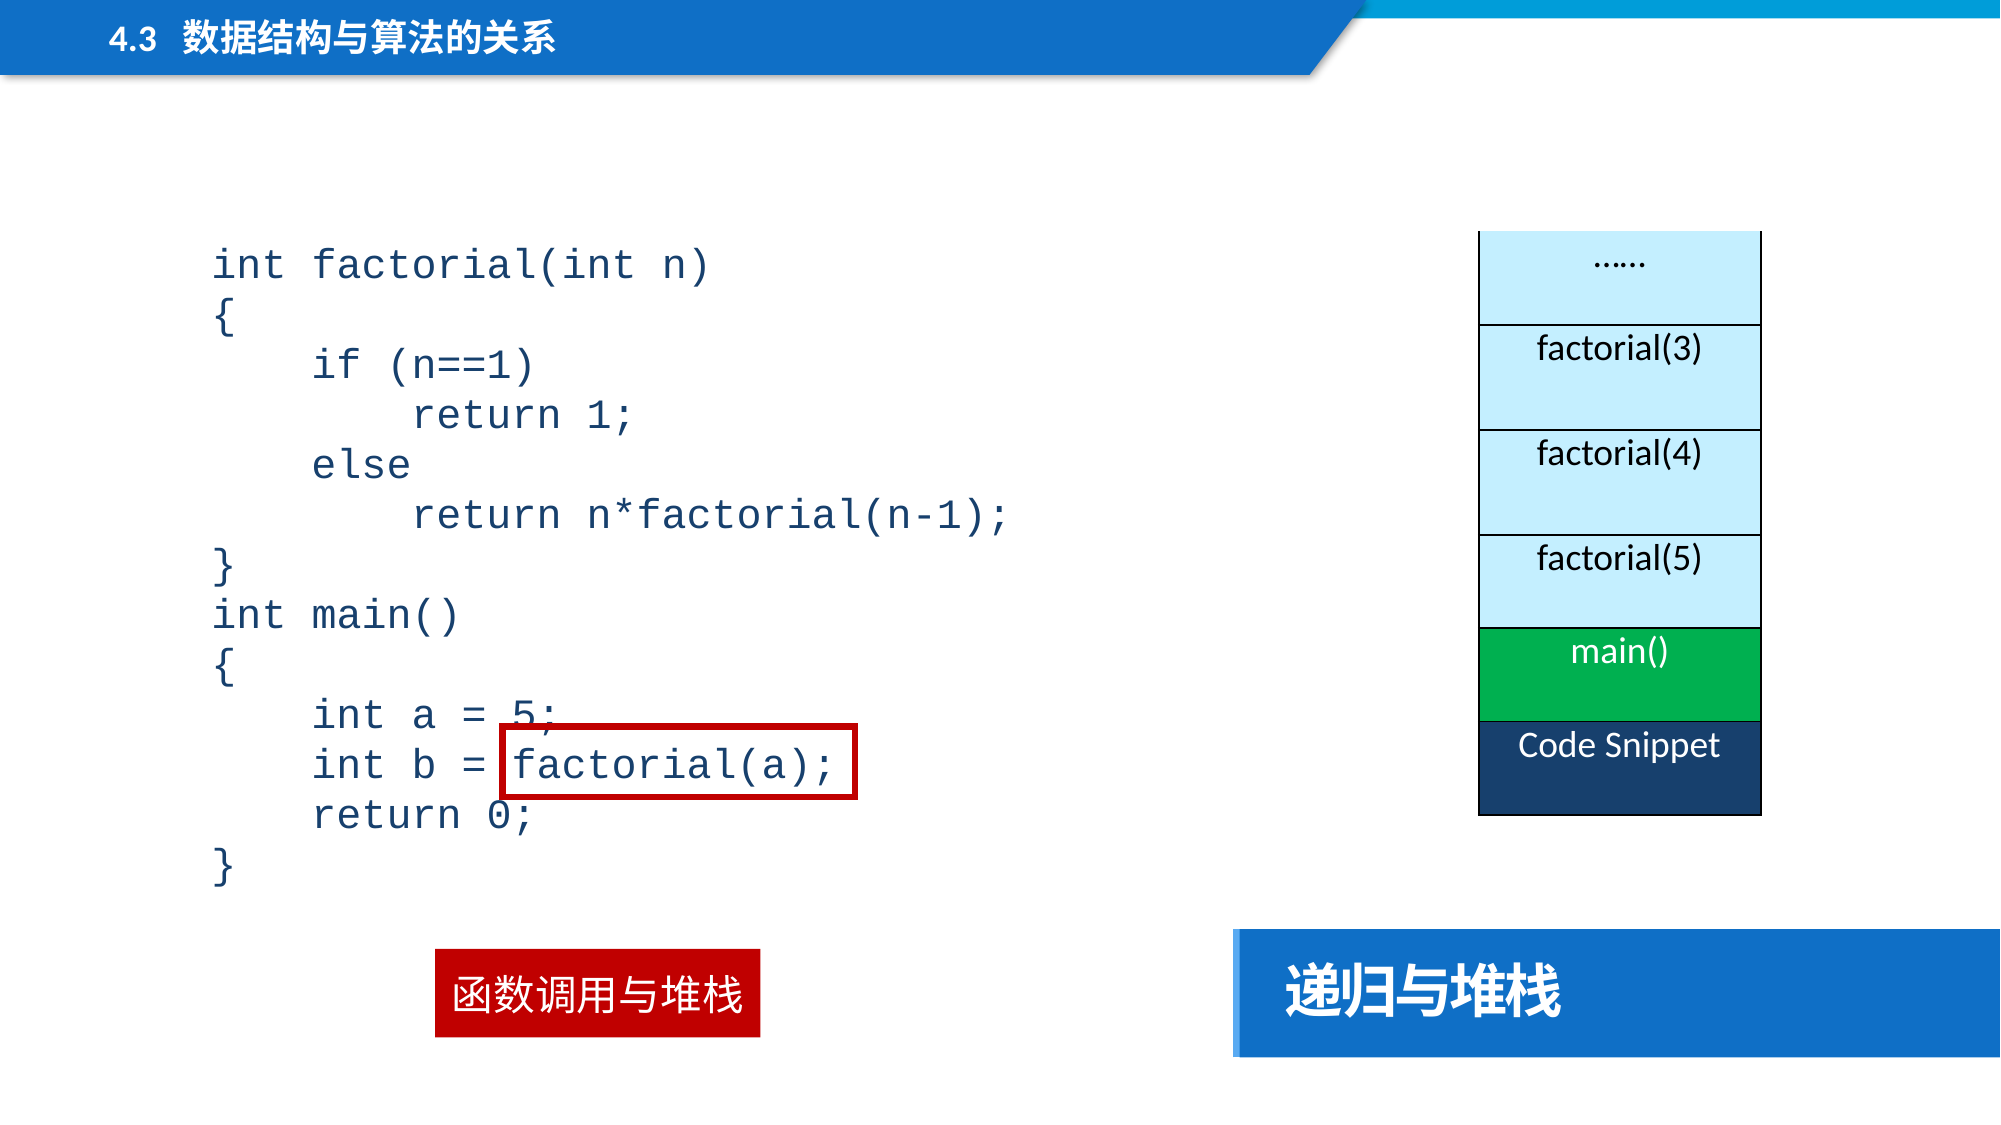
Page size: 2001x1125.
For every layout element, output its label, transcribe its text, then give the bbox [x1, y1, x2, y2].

text_box [501, 725, 856, 798]
table_cell Code Snippet [1480, 722, 1760, 814]
table_cell factorial(3) [1480, 326, 1760, 429]
list 递归与堆栈 [1239, 929, 2000, 1058]
list 4.3 数据结构与算法的关系 [93, 11, 1138, 68]
text_box 函数调用与堆栈 [434, 948, 761, 1039]
table_header …… [1480, 231, 1760, 324]
table_cell main() [1480, 629, 1760, 721]
text_box int factorial(int n) { if (n==1) return 1; else return n*factorial(n-1); } int main() { int a = 5; int b = factorial(a); return 0; } [196, 229, 1215, 895]
table_cell factorial(4) [1480, 431, 1760, 534]
table_cell factorial(5) [1480, 536, 1760, 627]
